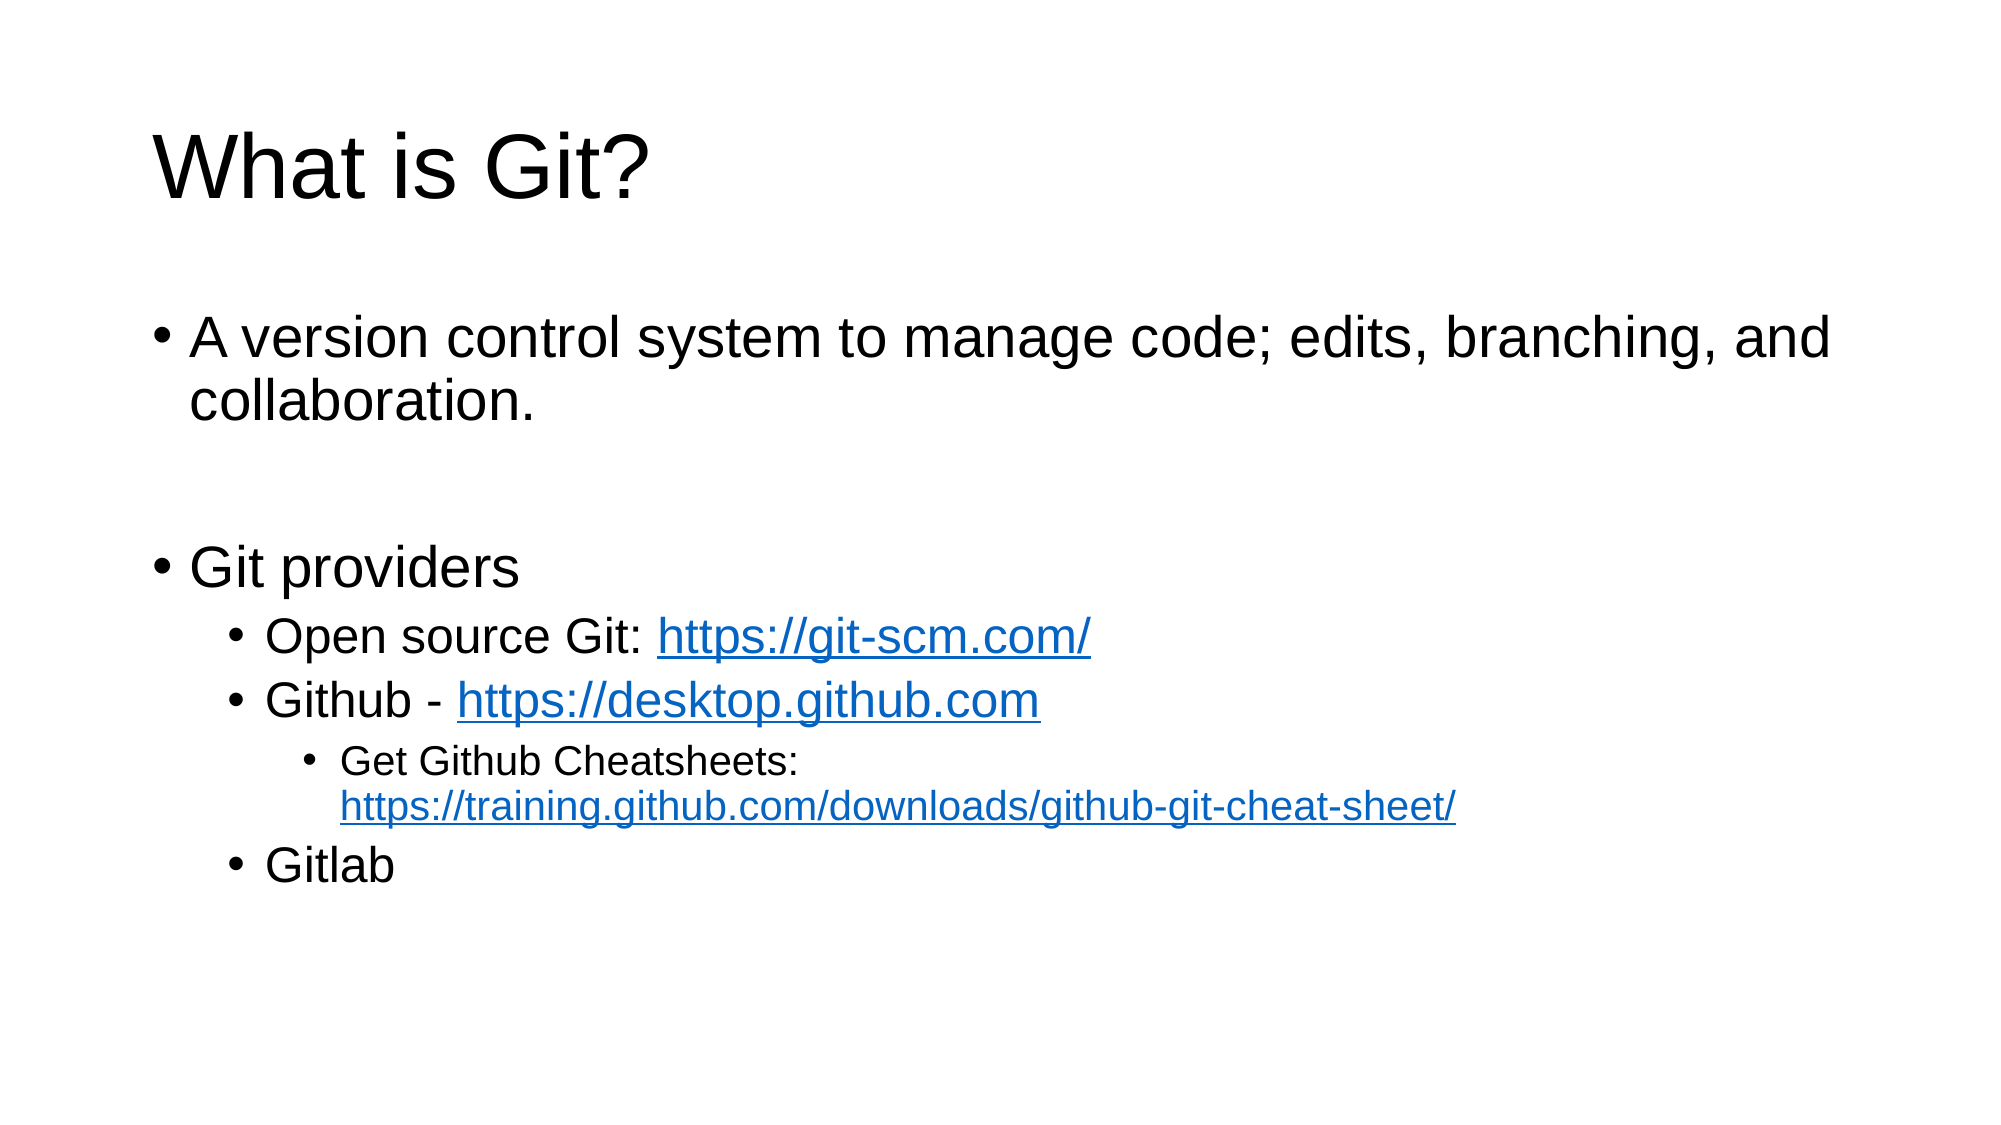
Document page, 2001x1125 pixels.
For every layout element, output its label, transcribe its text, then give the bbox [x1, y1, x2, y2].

title What is Git? [137, 59, 1863, 278]
list A version control system to manage code; edits, branching, and collaboration. Git providers Open source Git: https://git-scm.com/ Github - https://desktop.github.com Get Github Cheatsheets: https://training.github.com/downloads/github-git-cheat-sheet/ Gitlab [137, 299, 1863, 1014]
